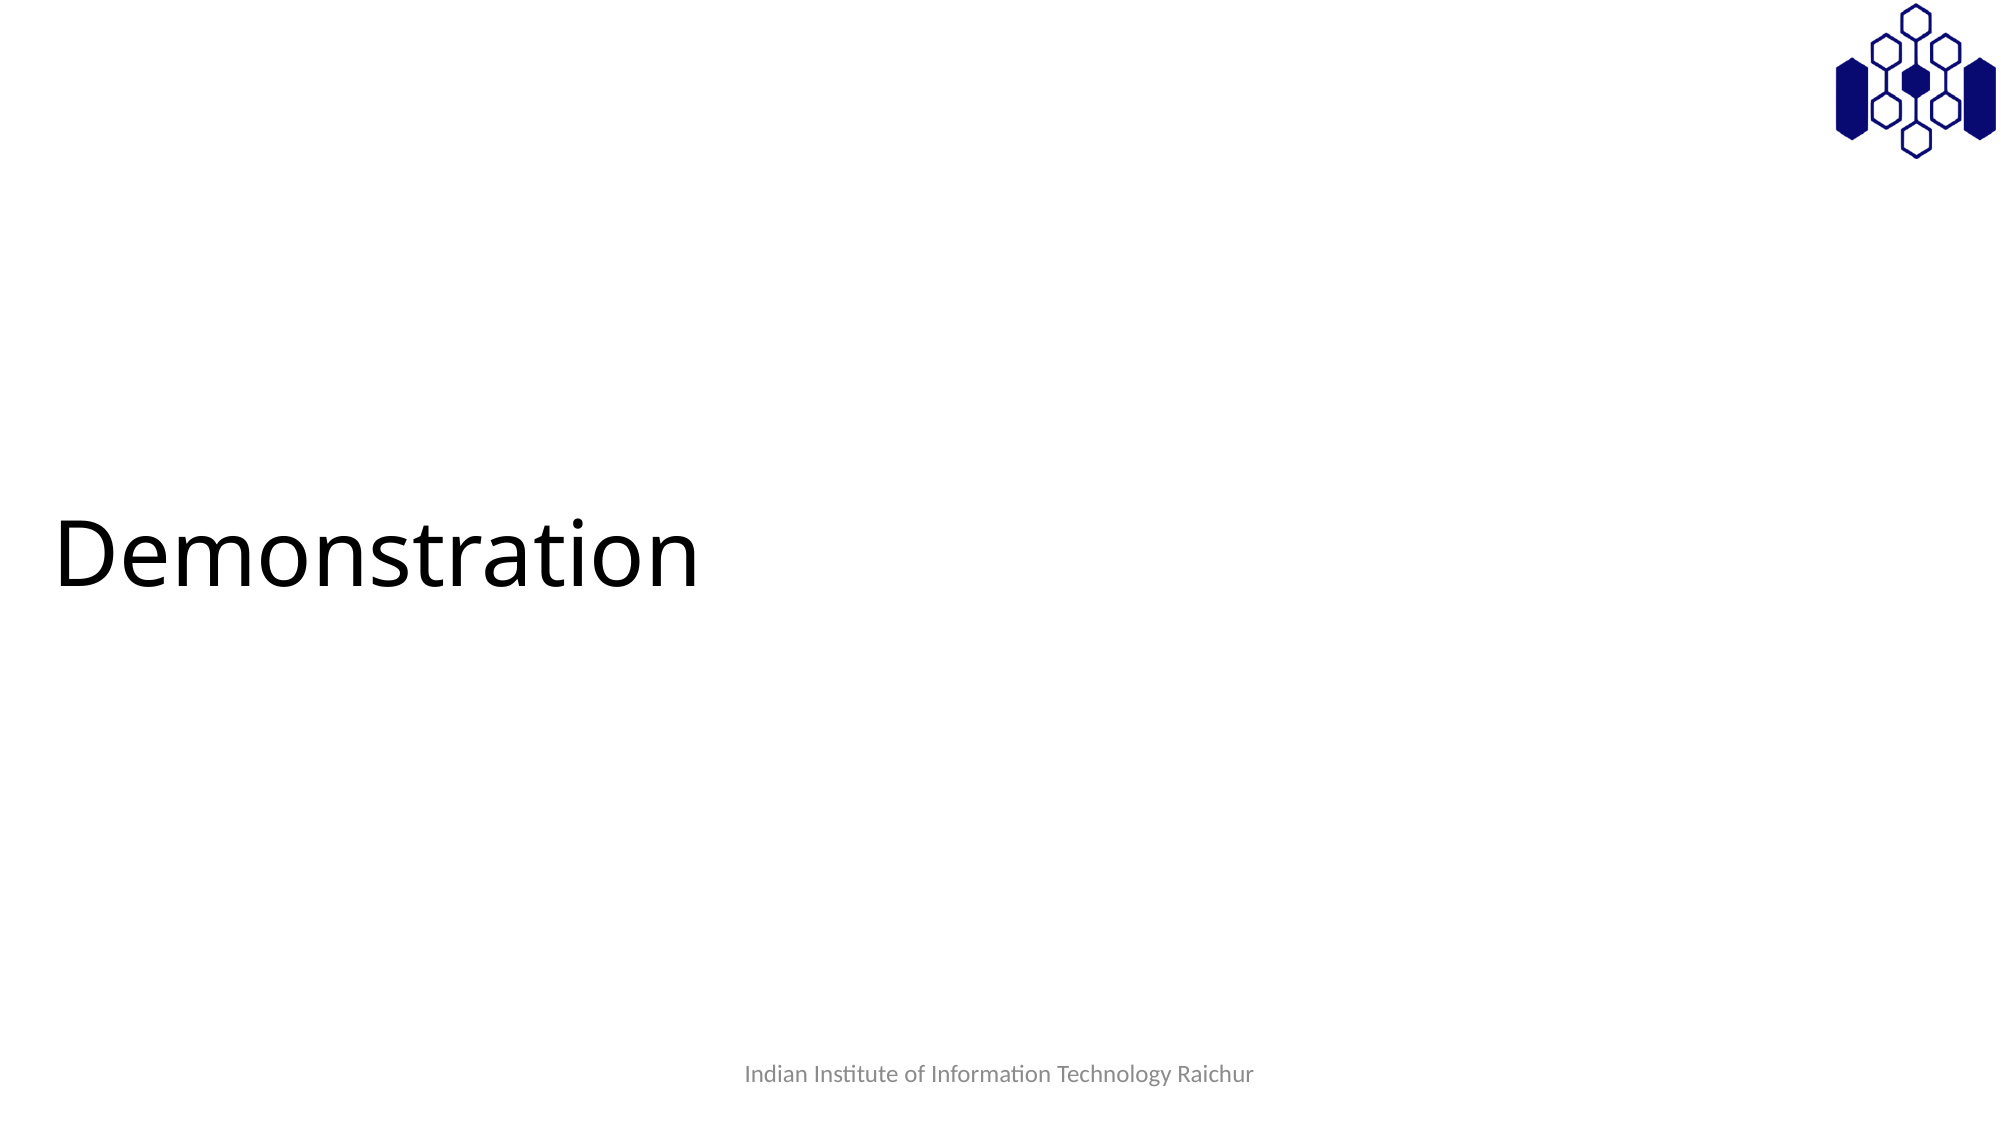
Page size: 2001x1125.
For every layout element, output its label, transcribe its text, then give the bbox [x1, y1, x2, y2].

title Demonstration [37, 448, 1763, 666]
footer Indian Institute of Information Technology Raichur [662, 1042, 1338, 1103]
picture [1831, 0, 2000, 169]
